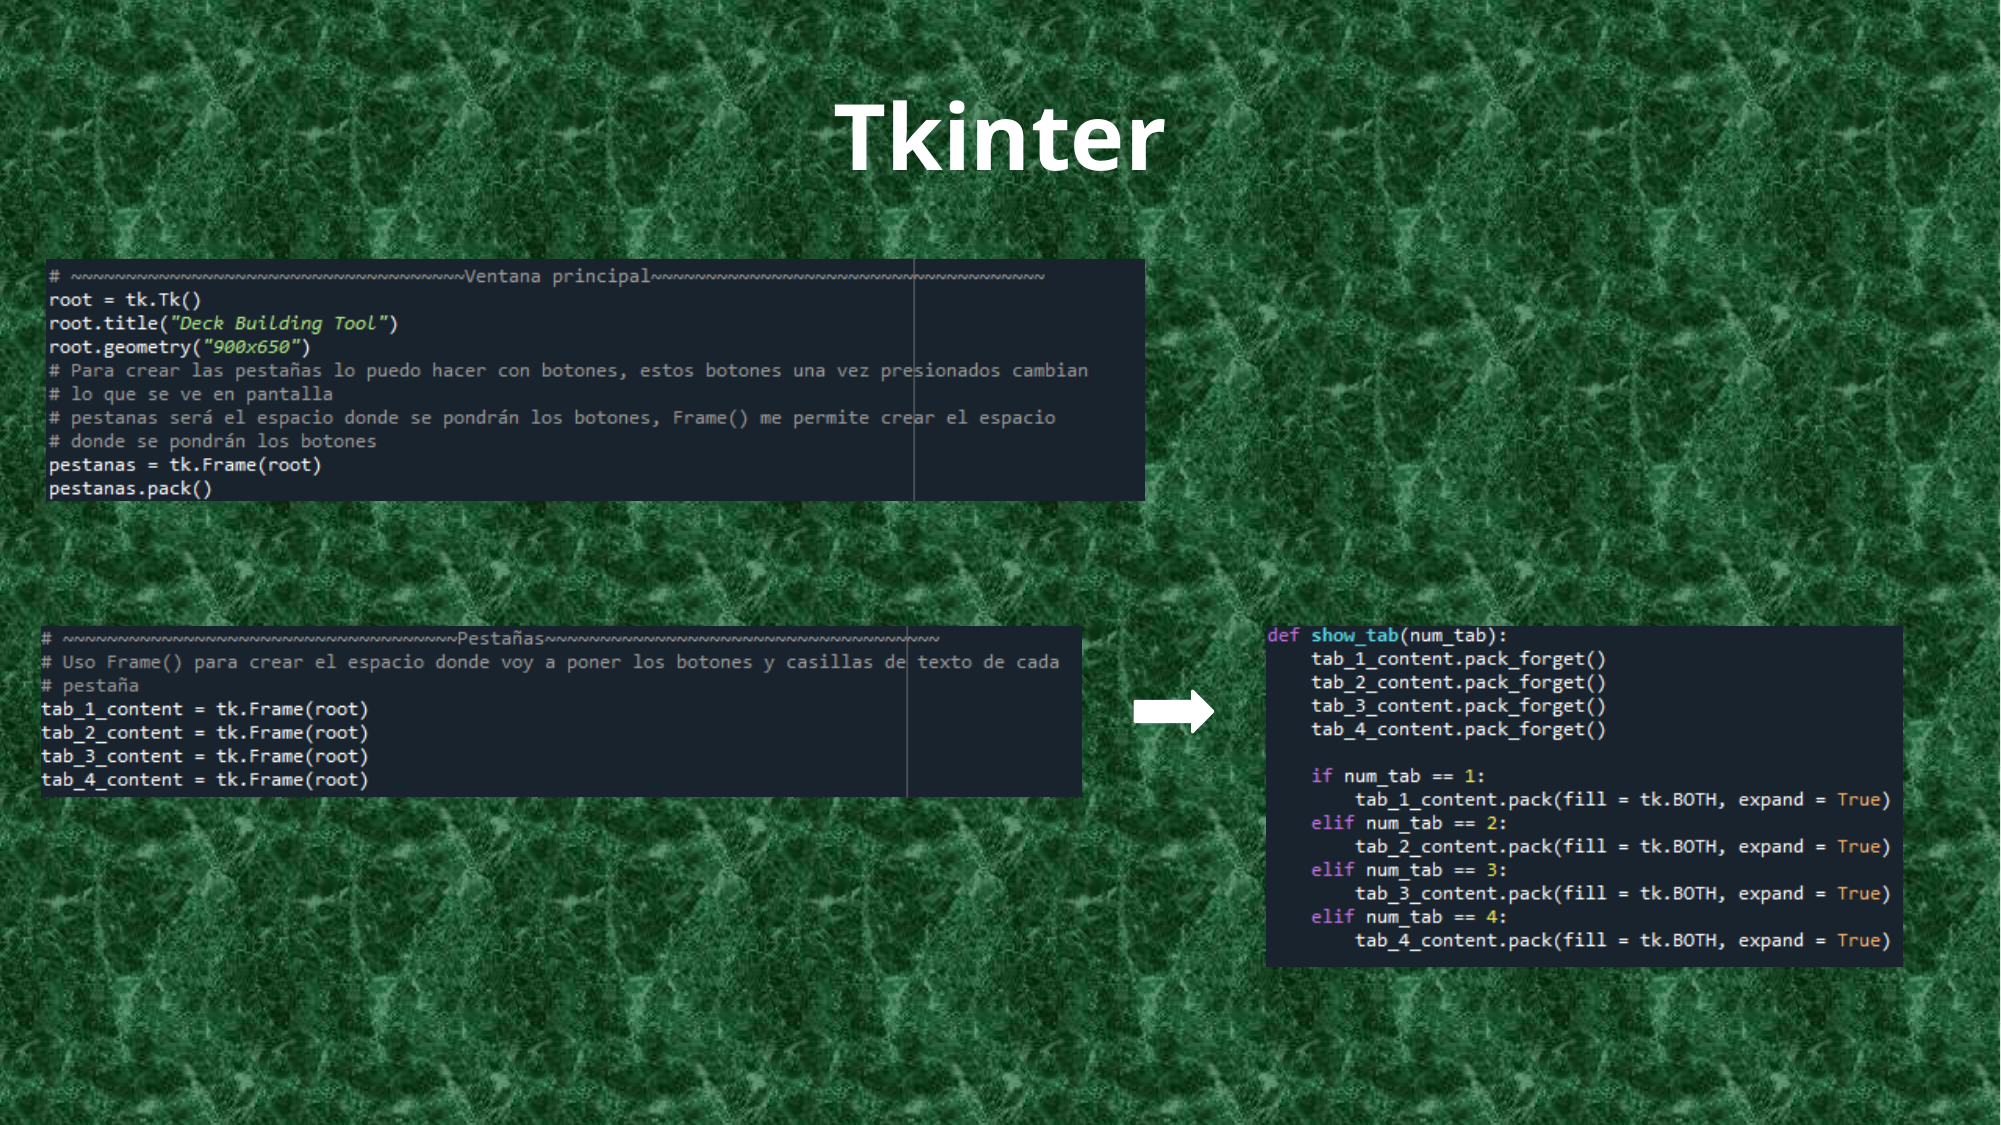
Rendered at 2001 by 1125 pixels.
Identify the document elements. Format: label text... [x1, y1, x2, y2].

text_box Tkinter [0, 71, 2000, 197]
text_box [1133, 689, 1215, 734]
picture [0, 0, 2001, 1125]
